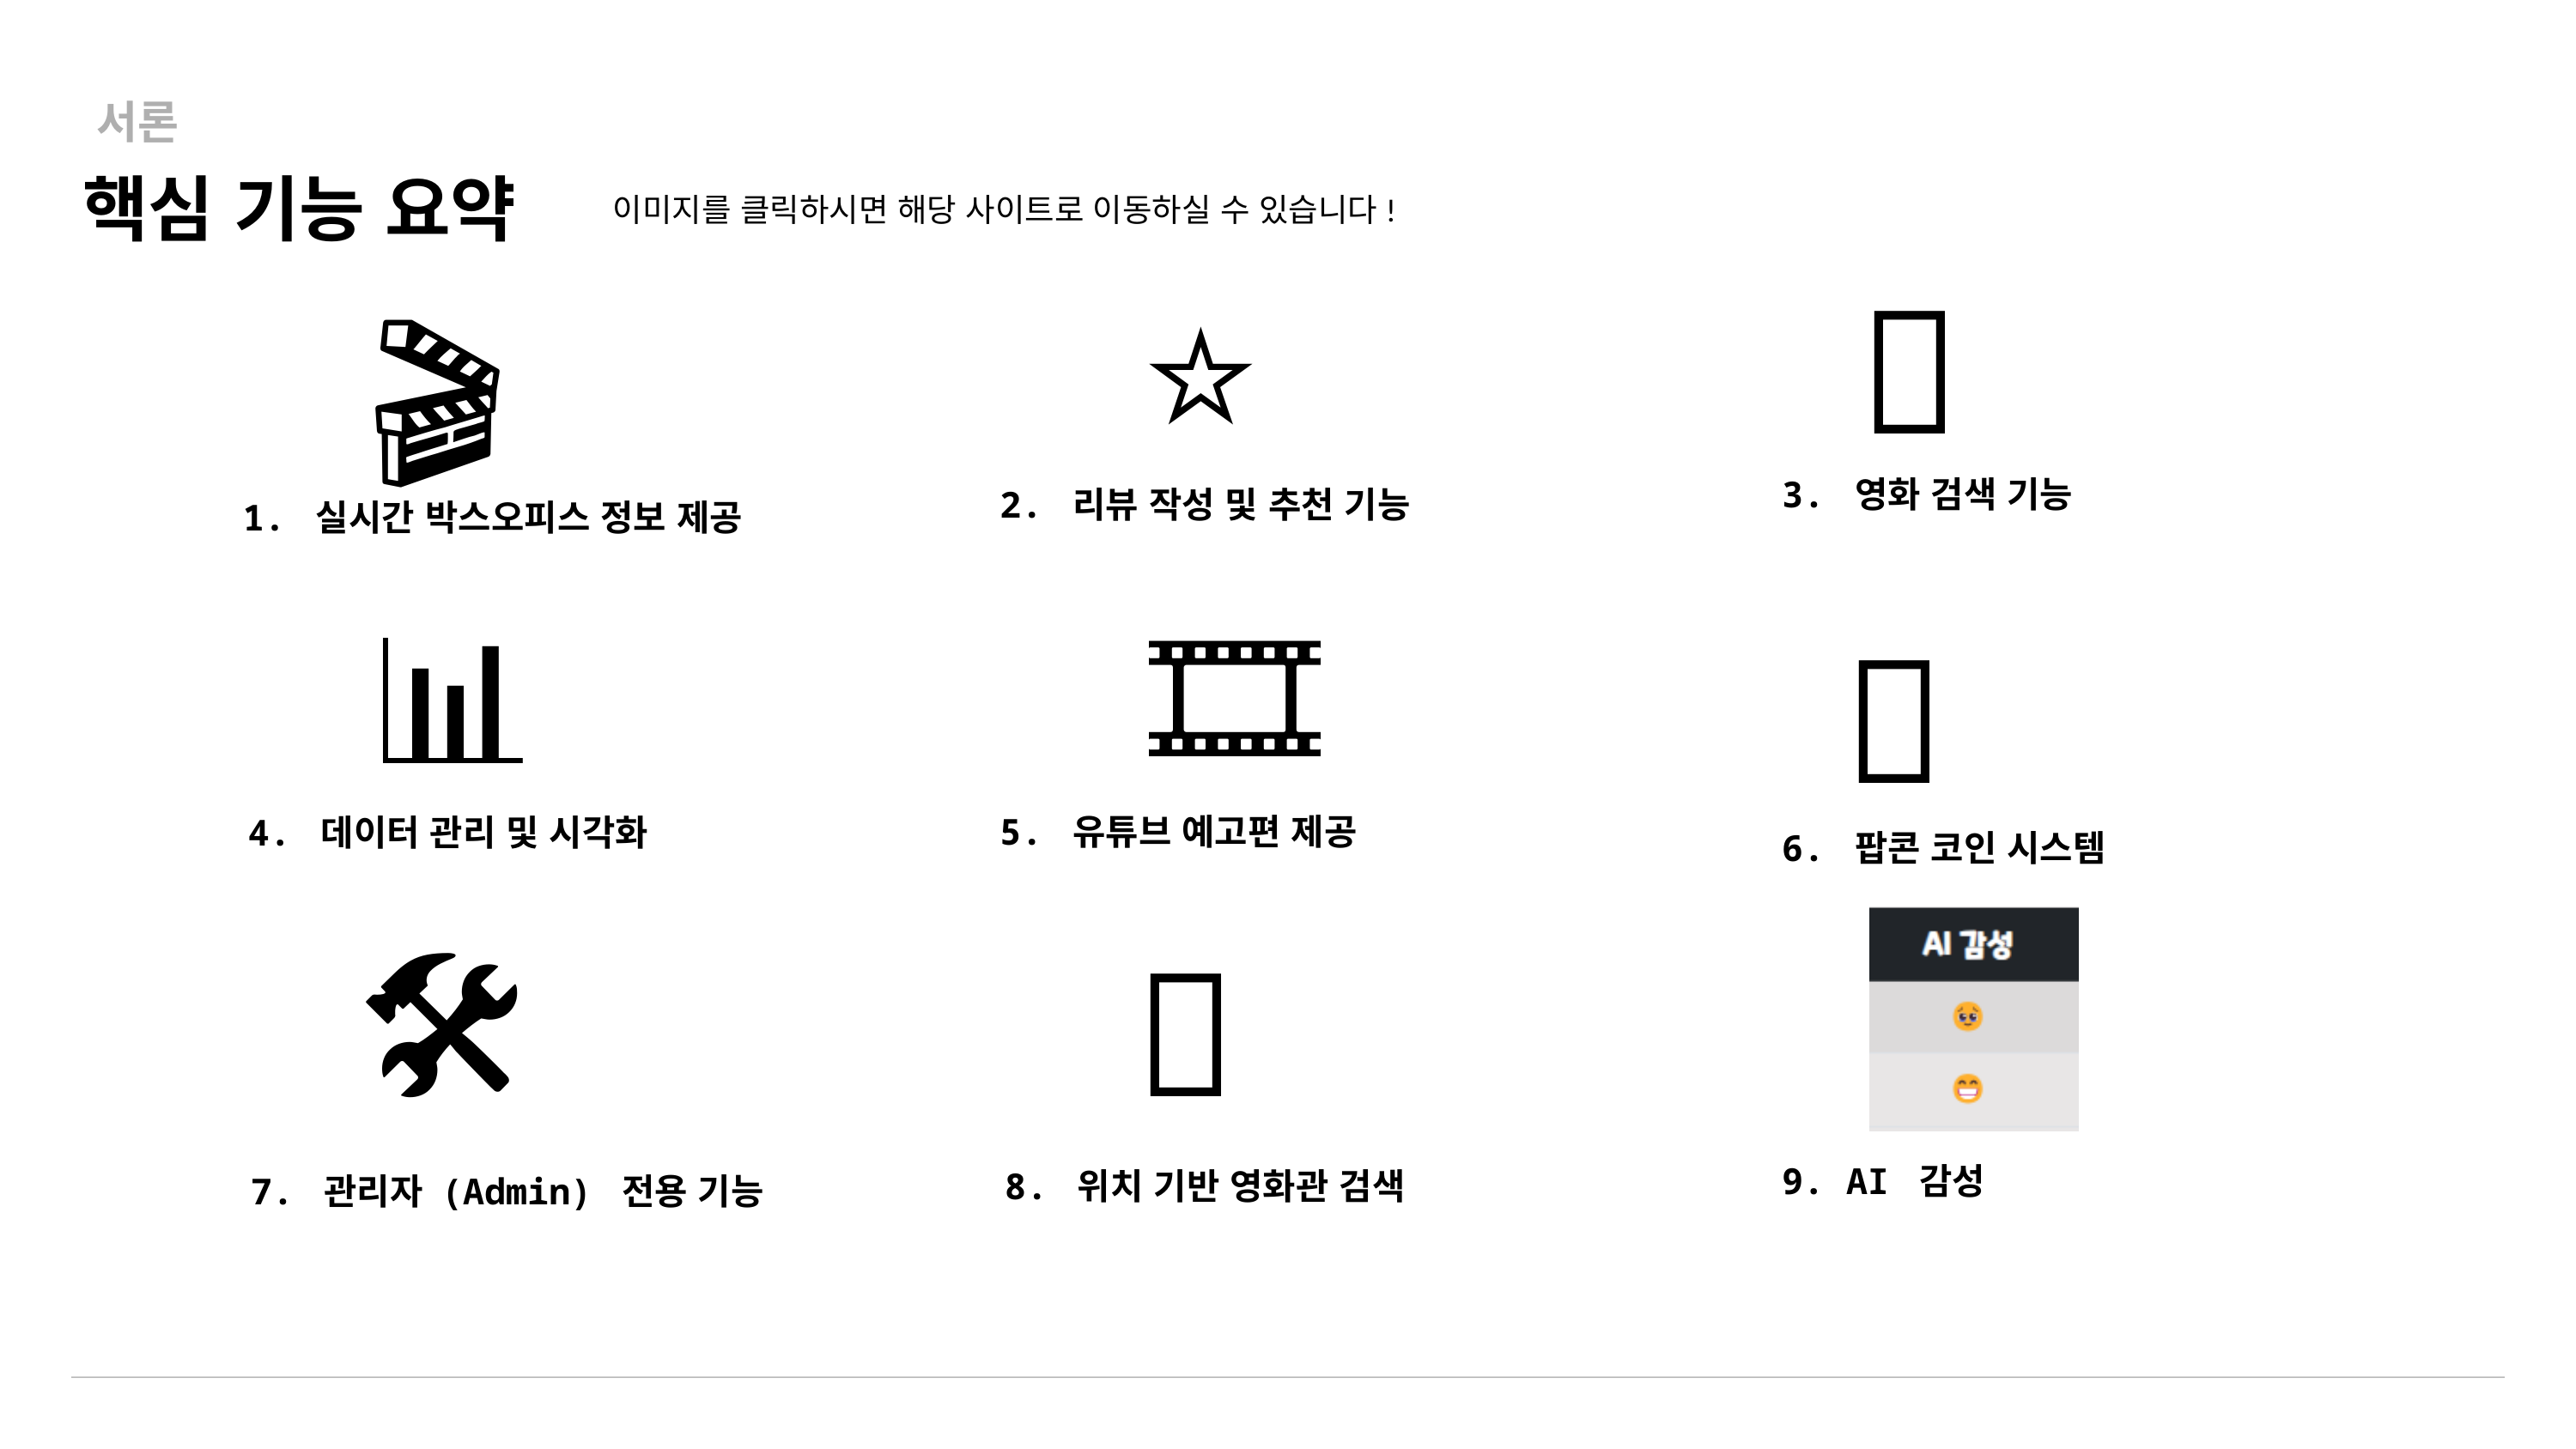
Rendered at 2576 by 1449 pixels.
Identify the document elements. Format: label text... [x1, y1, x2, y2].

text_box 🛠️ [344, 910, 614, 1130]
text_box 5. 유튜브 예고편 제공 [999, 809, 1487, 852]
text_box 이미지를 클릭하시면 해당 사이트로 이동하실 수 있습니다! [600, 184, 1410, 235]
text_box 서론 [96, 85, 355, 149]
text_box 🔎 [1846, 256, 2125, 476]
text_box 6. 팝콘 코인 시스템 [1782, 826, 2169, 870]
text_box 🎬 [354, 289, 623, 509]
text_box 🍿 [1830, 604, 2099, 824]
text_box 1. 실시간 박스오피스 정보 제공 [242, 494, 877, 538]
text_box 핵심 기능 요약 [82, 149, 1170, 251]
picture [1868, 906, 2079, 1132]
text_box 🎞️ [1136, 582, 1406, 802]
text_box 4. 데이터 관리 및 시각화 [247, 810, 702, 854]
text_box 8. 위치 기반 영화관 검색 [1005, 1164, 1510, 1208]
text_box 9. AI 감성 [1781, 1158, 2287, 1202]
text_box 3. 영화 검색 기능 [1782, 471, 2147, 515]
text_box 2. 리뷰 작성 및 추천 기능 [999, 482, 1577, 526]
text_box 📊 [354, 582, 623, 802]
text_box 7. 관리자 (Admin) 전용 기능 [251, 1168, 804, 1212]
text_box ⭐ [1127, 259, 1386, 479]
text_box 📍 [1121, 919, 1361, 1137]
